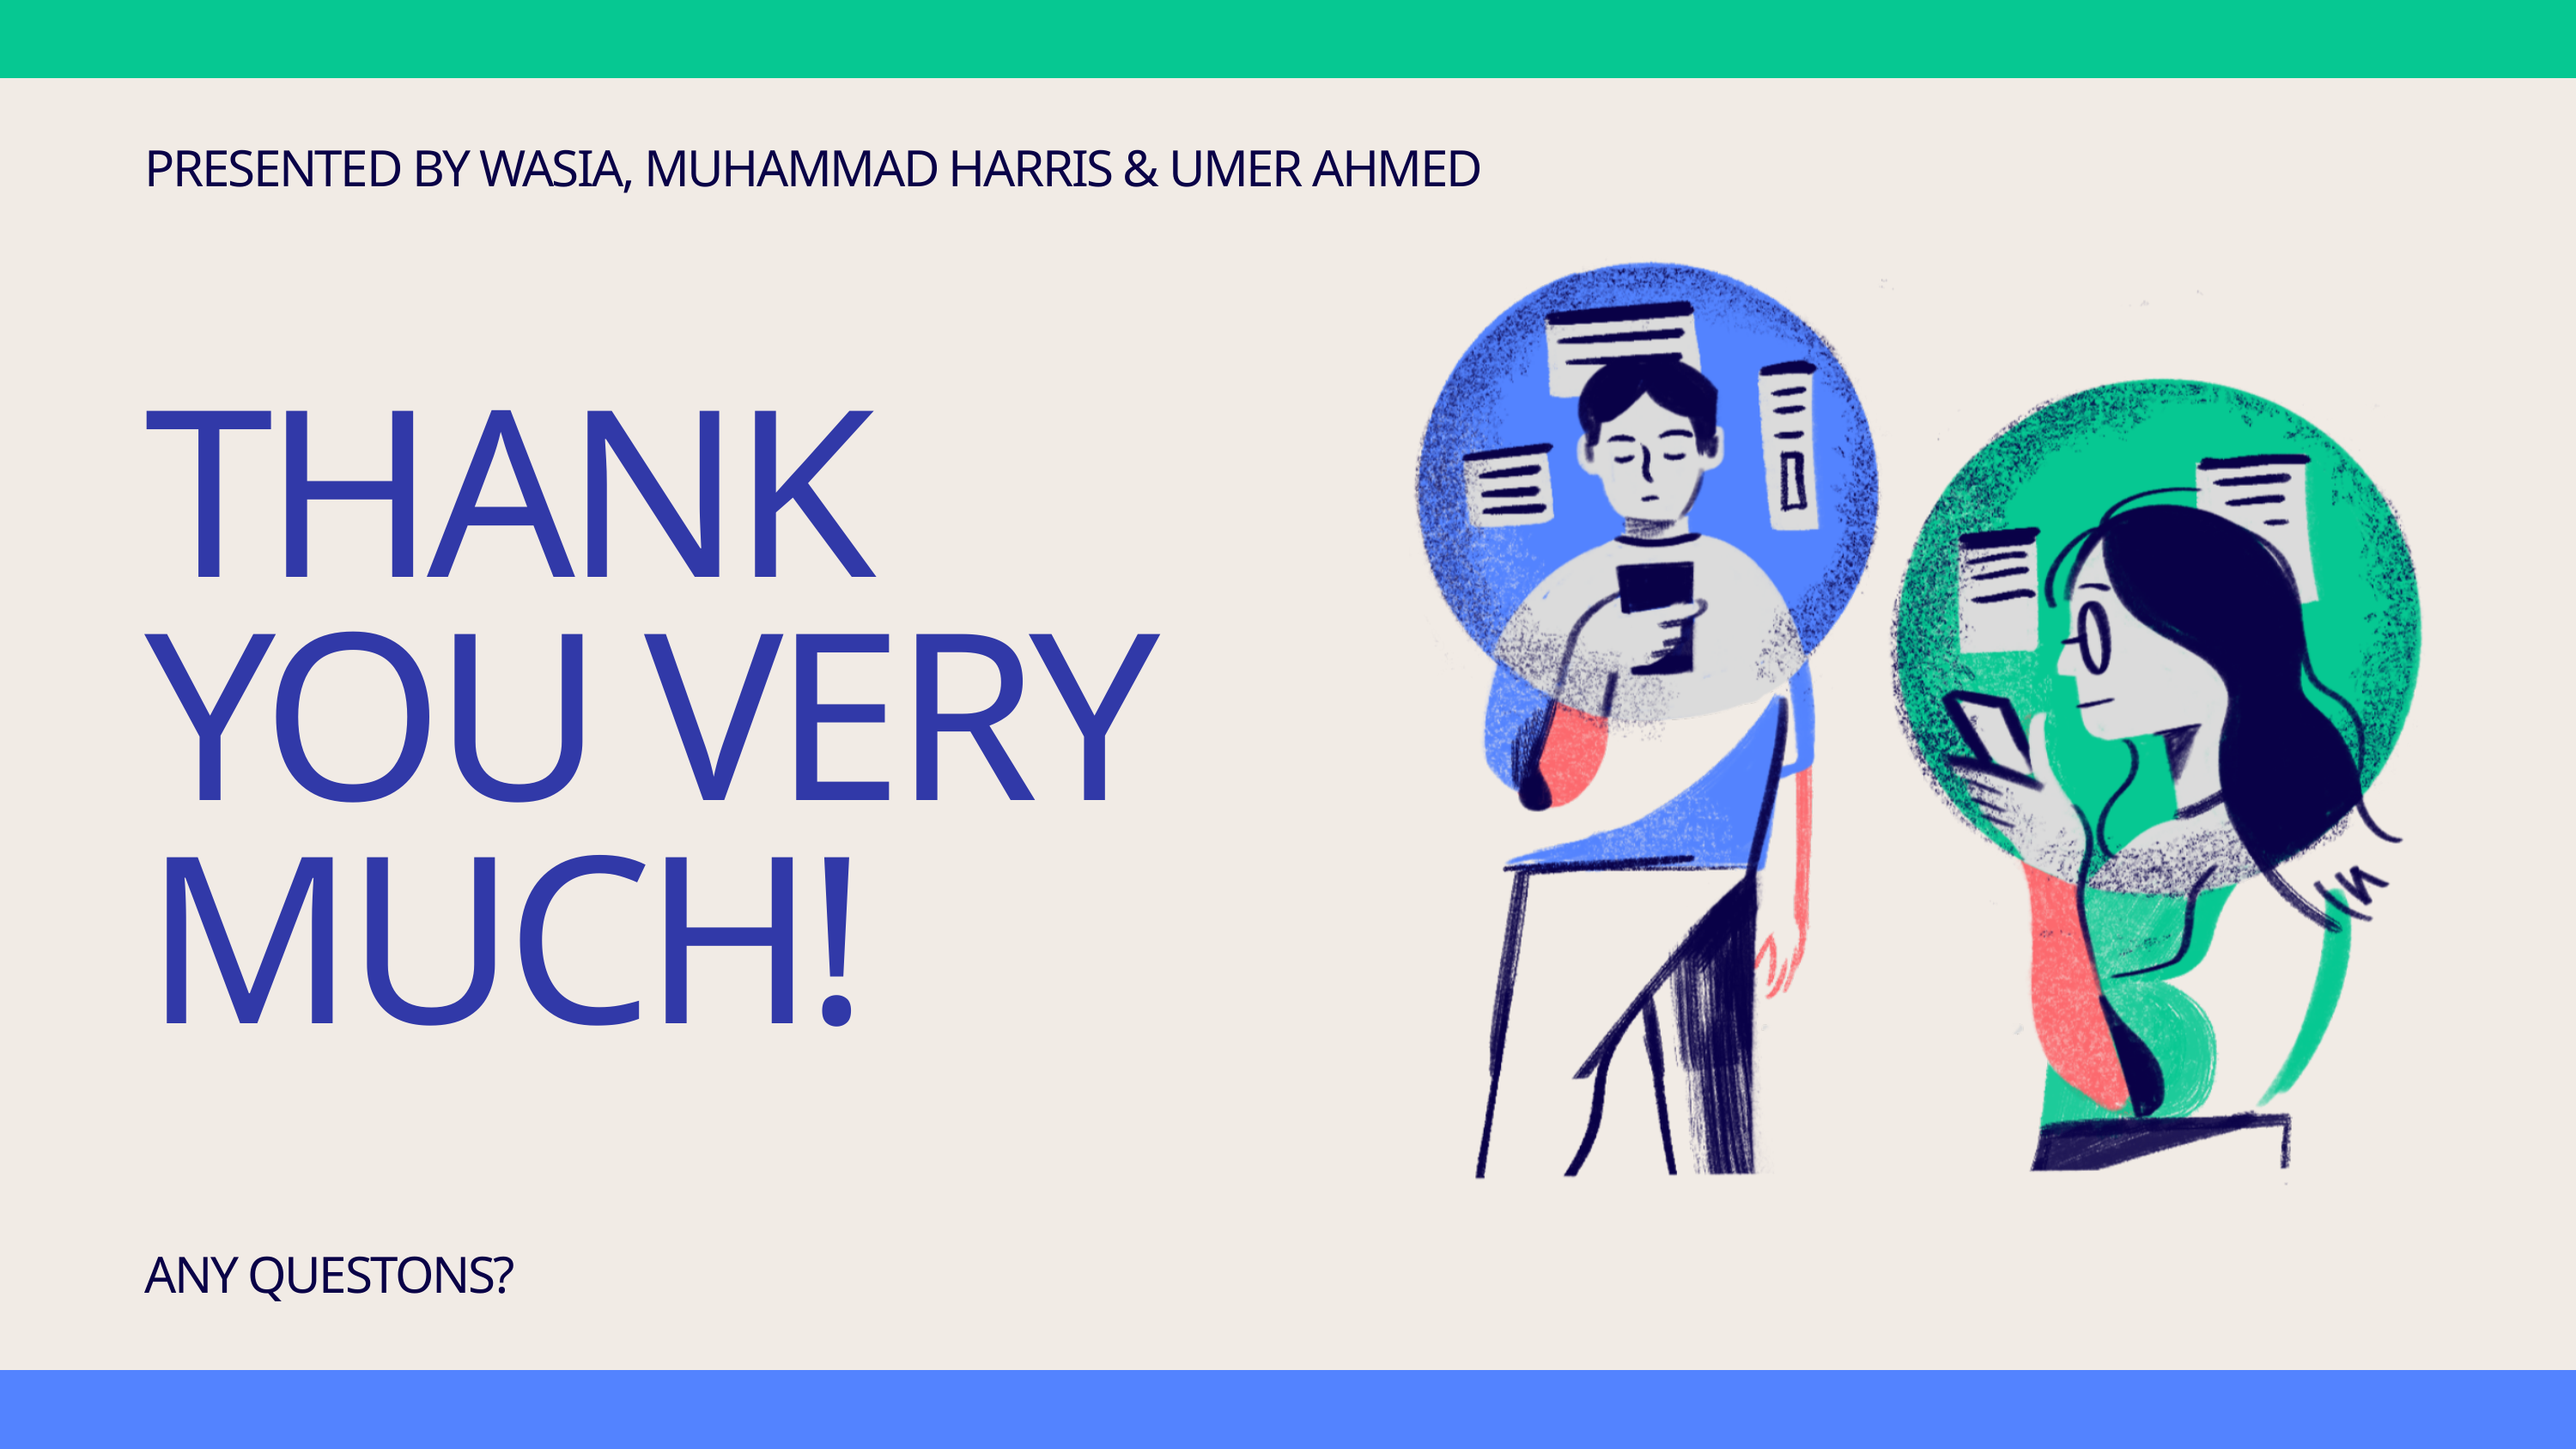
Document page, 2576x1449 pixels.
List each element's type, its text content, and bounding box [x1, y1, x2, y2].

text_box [0, 0, 2576, 79]
text_box THANK YOU VERY MUCH! [144, 400, 1261, 1070]
text_box ANY QUESTONS? [144, 1247, 1357, 1304]
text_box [0, 1369, 2576, 1449]
text_box PRESENTED BY WASIA, MUHAMMAD HARRIS & UMER AHMED [144, 140, 1533, 197]
text_box [1409, 256, 2432, 1192]
